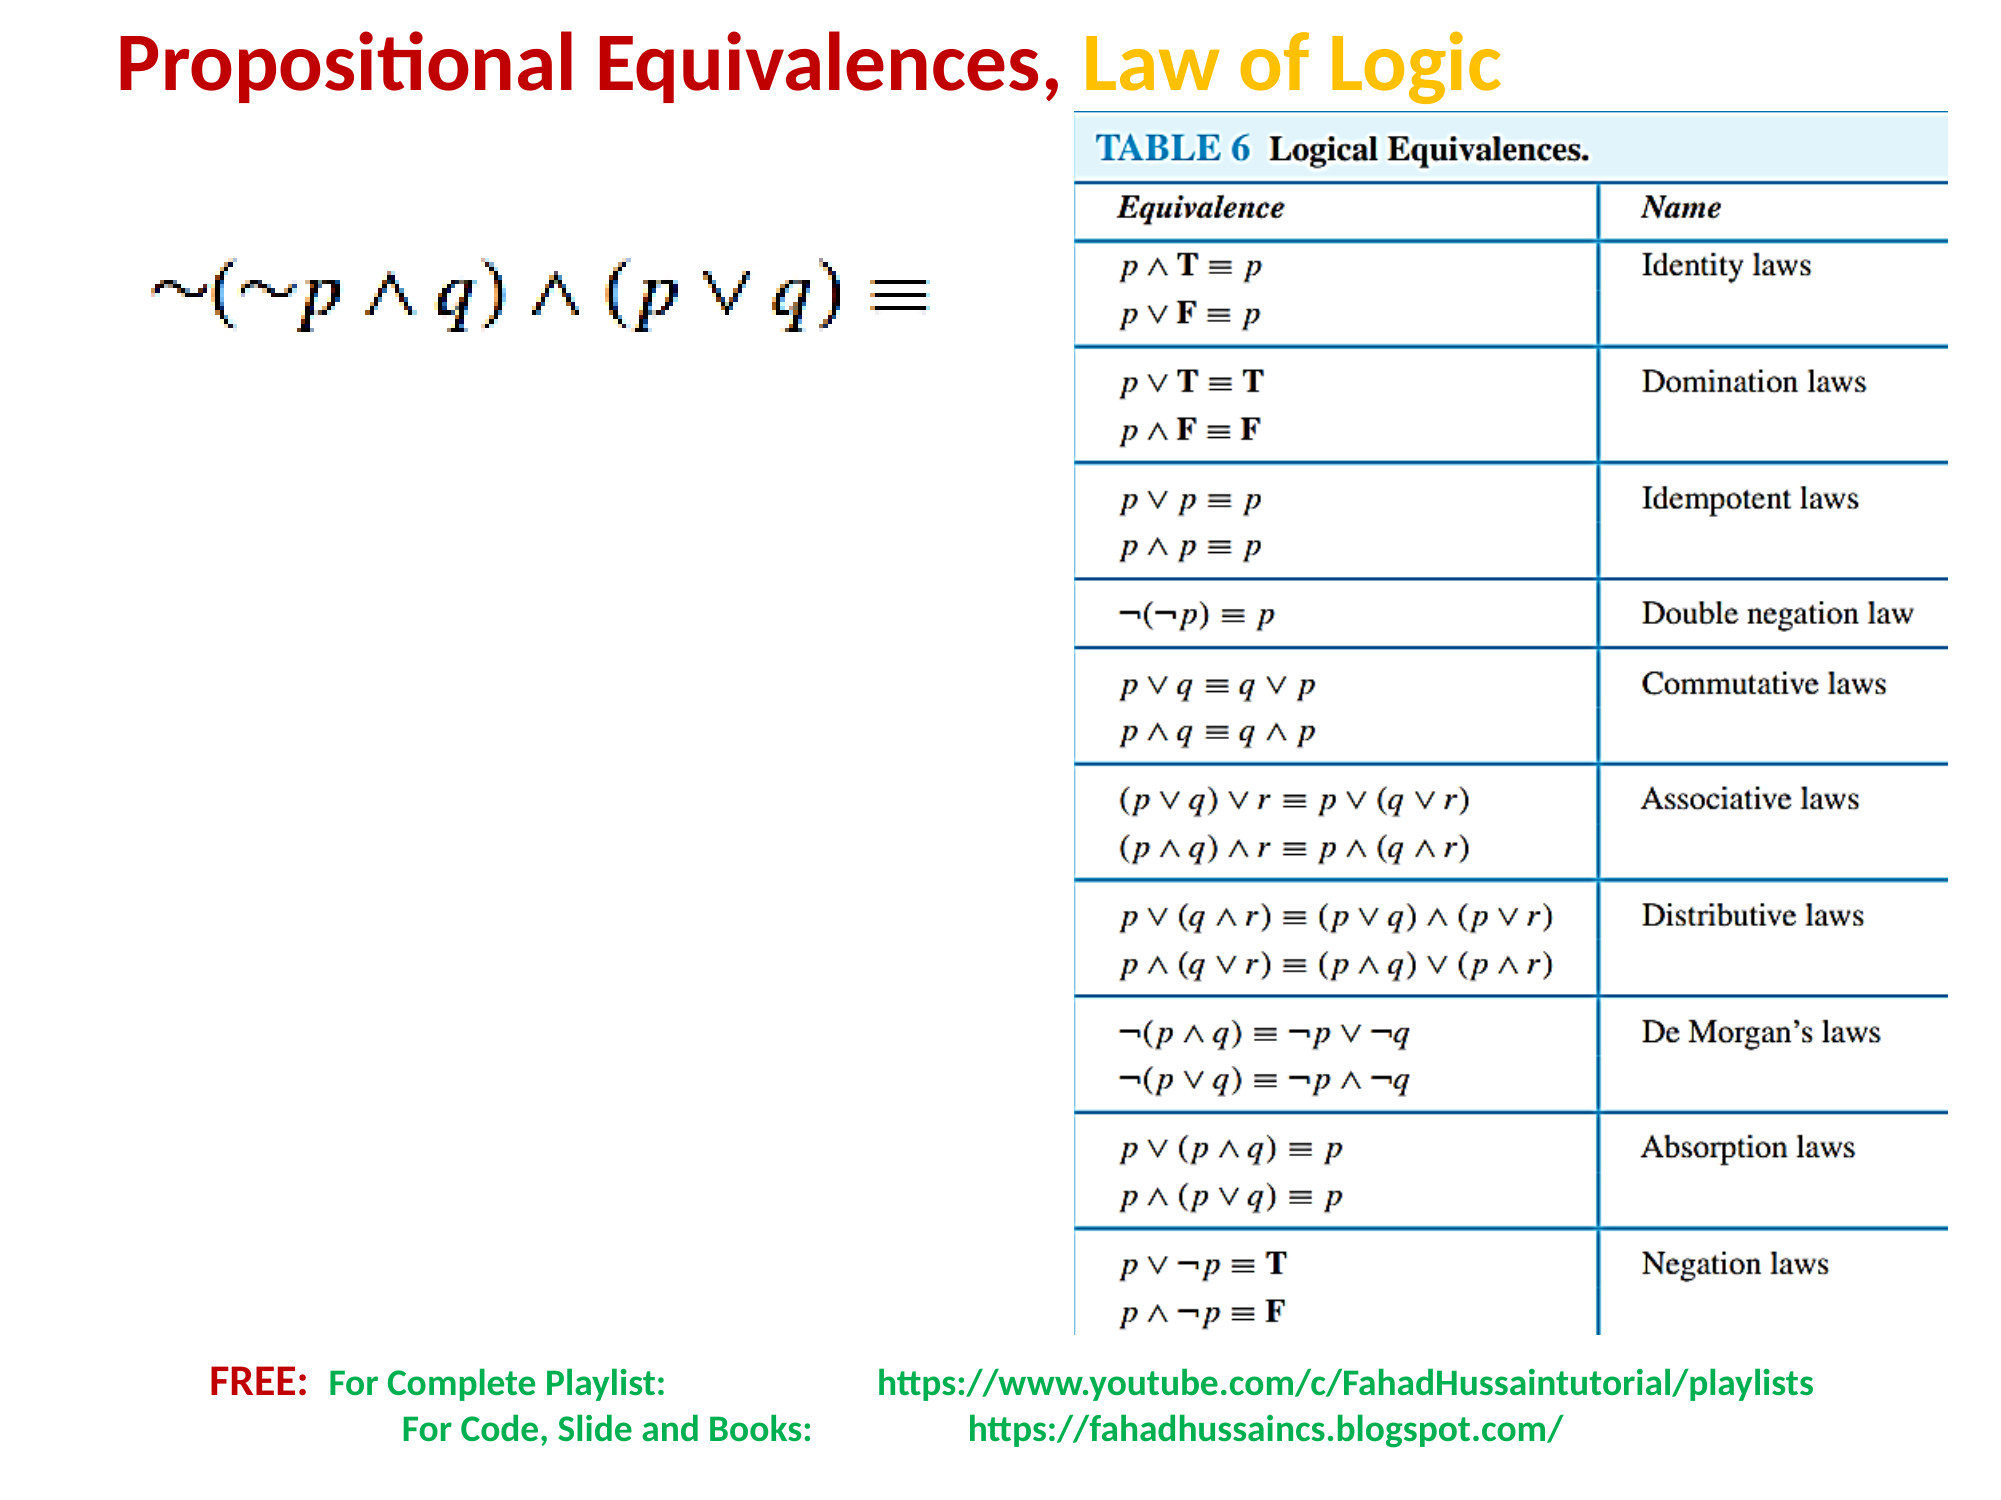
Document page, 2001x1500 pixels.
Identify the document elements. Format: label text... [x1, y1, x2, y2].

picture [1074, 111, 1948, 346]
text_box Propositional Equivalences, Law of Logic [102, 0, 1812, 115]
picture [18, 162, 949, 344]
picture [1074, 348, 1948, 1335]
text_box FREE: For Complete Playlist: https://www.youtube.com/c/FahadHussaintutorial/playlists For Code, Slide and Books: https://fahadhussaincs.blogspot.com/ [194, 1344, 2000, 1457]
